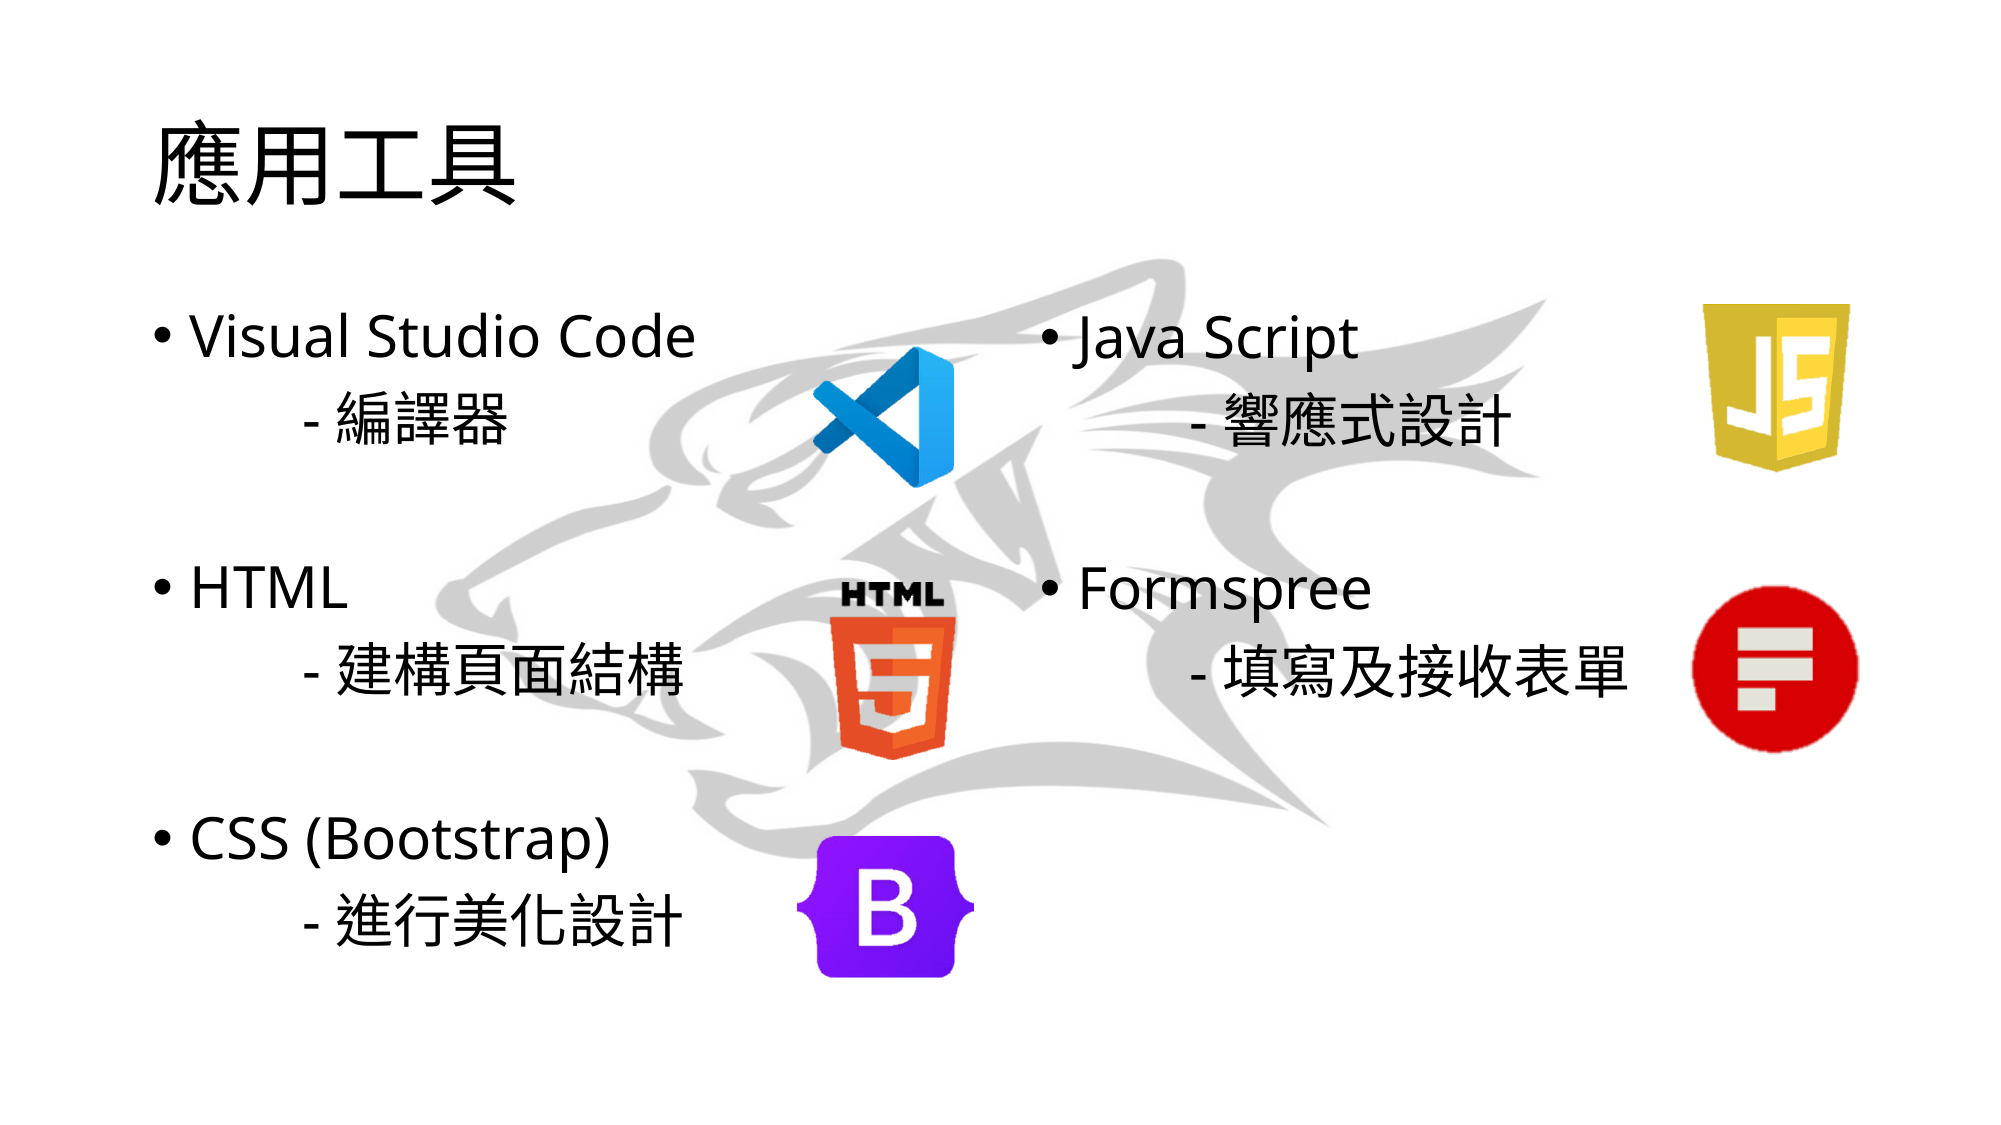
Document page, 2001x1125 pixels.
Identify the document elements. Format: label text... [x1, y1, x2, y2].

picture [813, 346, 954, 488]
list Visual Studio Code -編譯器 HTML -建構頁面結構 CSS (Bootstrap) -進行美化設計 [137, 299, 1696, 1014]
picture [1533, 541, 2000, 797]
picture [1696, 297, 1855, 476]
picture [804, 582, 981, 760]
picture [796, 836, 974, 978]
text_box Java Script -響應式設計 Formspree -填寫及接收表單 [1024, 300, 2000, 1037]
title 應用工具 [137, 59, 1863, 278]
